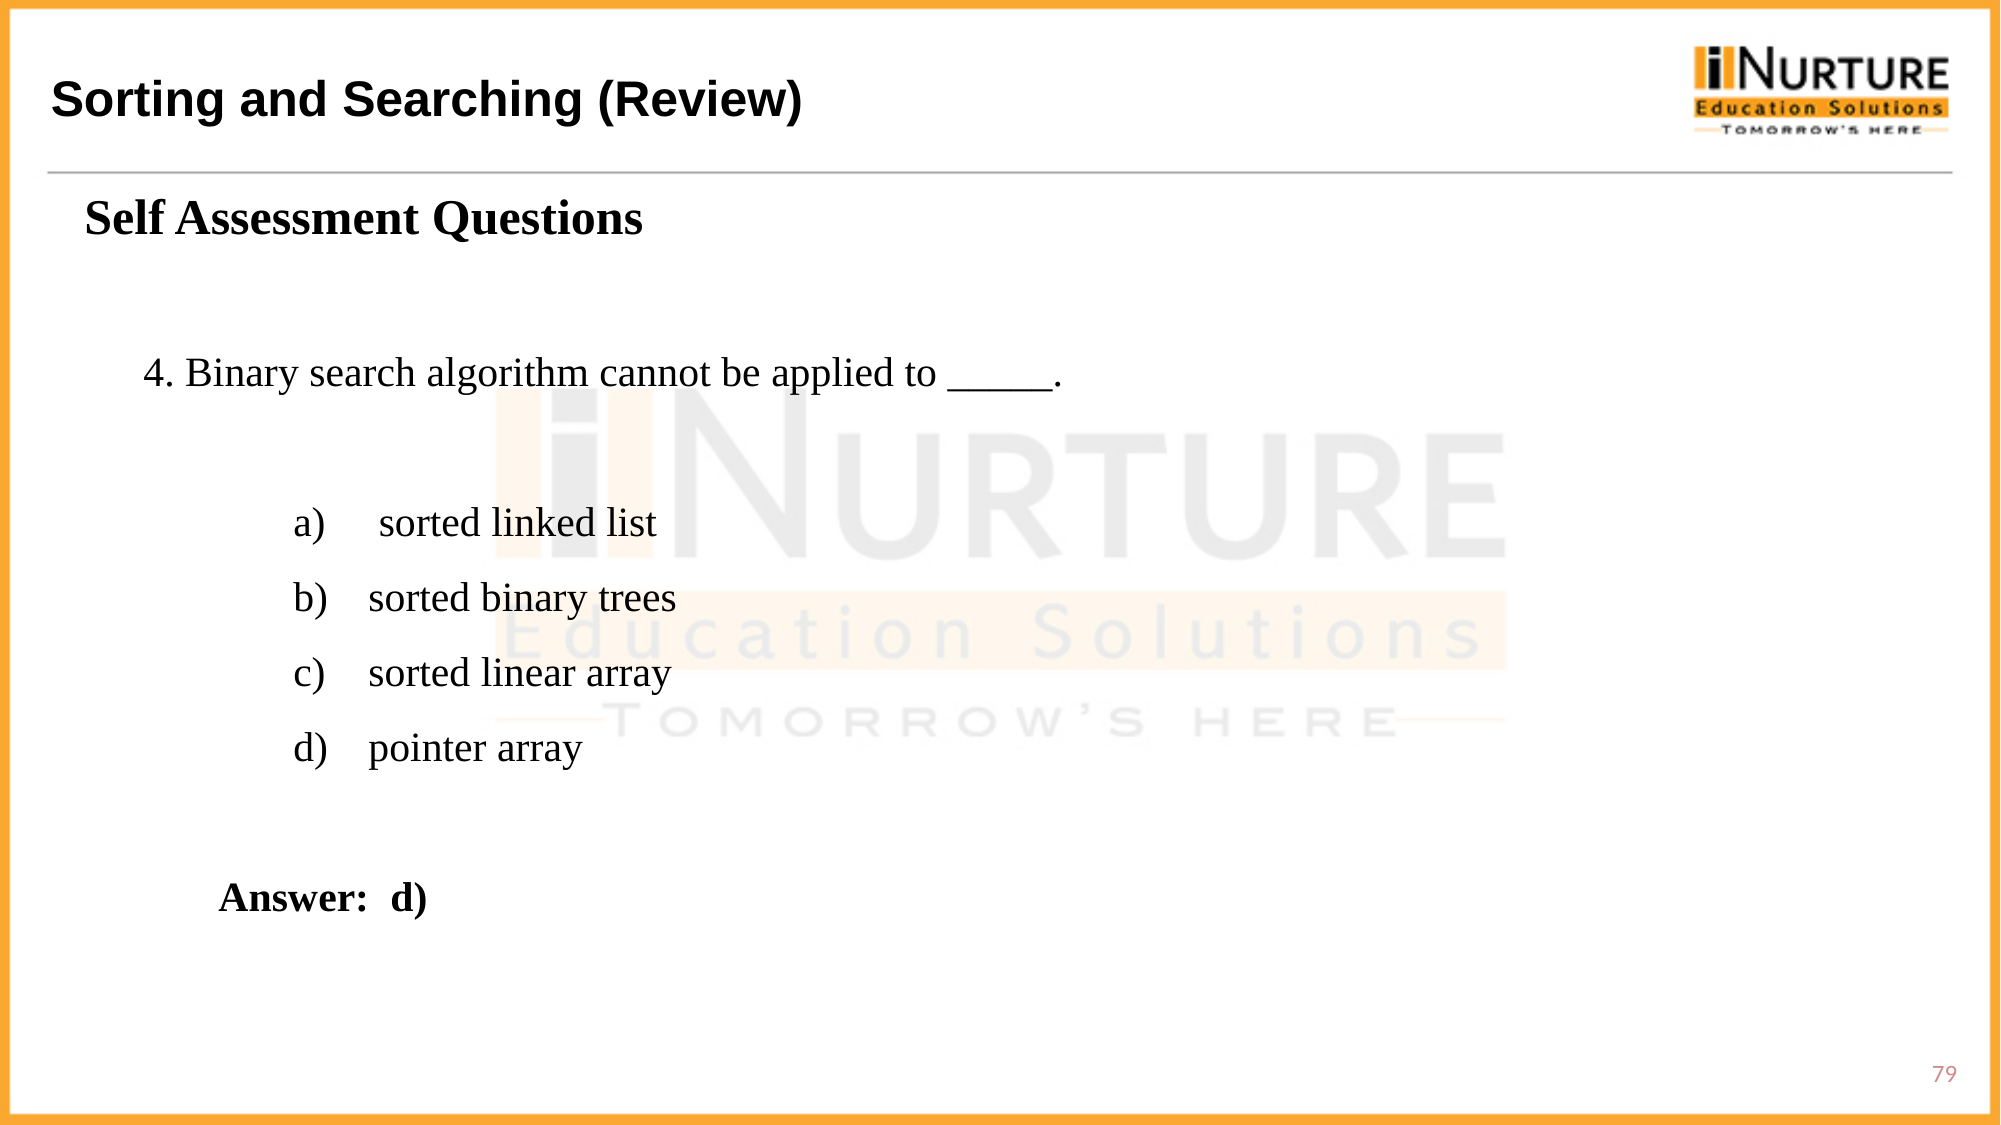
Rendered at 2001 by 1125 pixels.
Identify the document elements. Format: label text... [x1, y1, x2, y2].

picture [0, 0, 2001, 1125]
slide_number 79 [1901, 1042, 1973, 1103]
text_box Self Assessment Questions 4. Binary search algorithm cannot be applied to _____. sorted linked list sorted binary trees sorted linear array pointer array Answer: d) [10, 177, 1952, 1077]
text_box Sorting and Searching (Review) [33, 59, 1716, 134]
